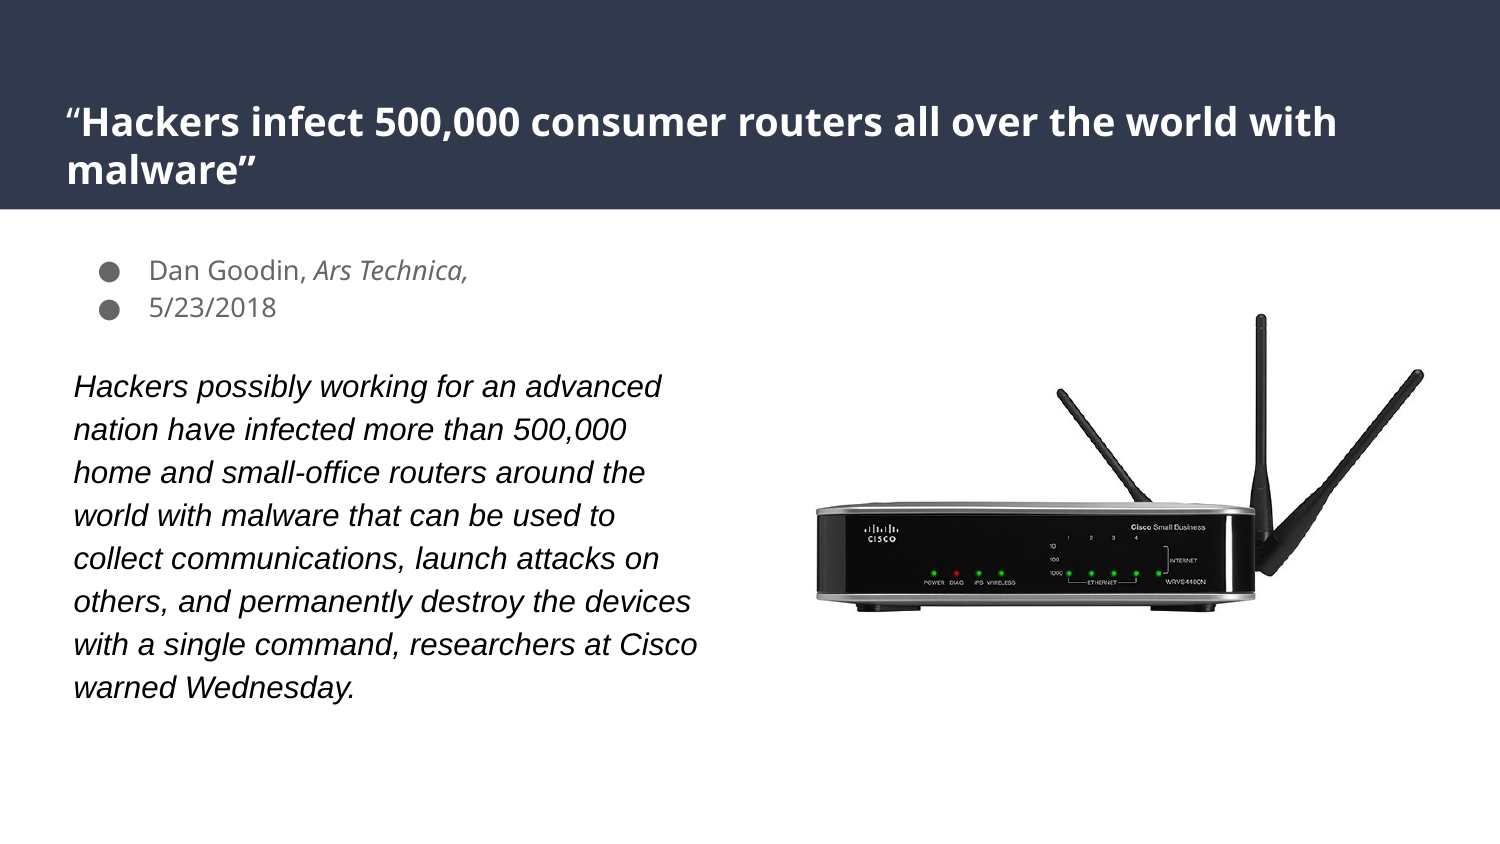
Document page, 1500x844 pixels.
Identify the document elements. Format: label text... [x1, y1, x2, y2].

title “Hackers infect 500,000 consumer routers all over the world with malware” [51, 82, 1449, 185]
list Dan Goodin, Ars Technica, 5/23/2018 Hackers possibly working for an advanced nation have infected more than 500,000 home and small-office routers around the world with malware that can be used to collect communications, launch attacks on others, and permanently destroy the devices with a single command, researchers at Cisco warned Wednesday. [58, 233, 715, 783]
picture [792, 286, 1450, 633]
